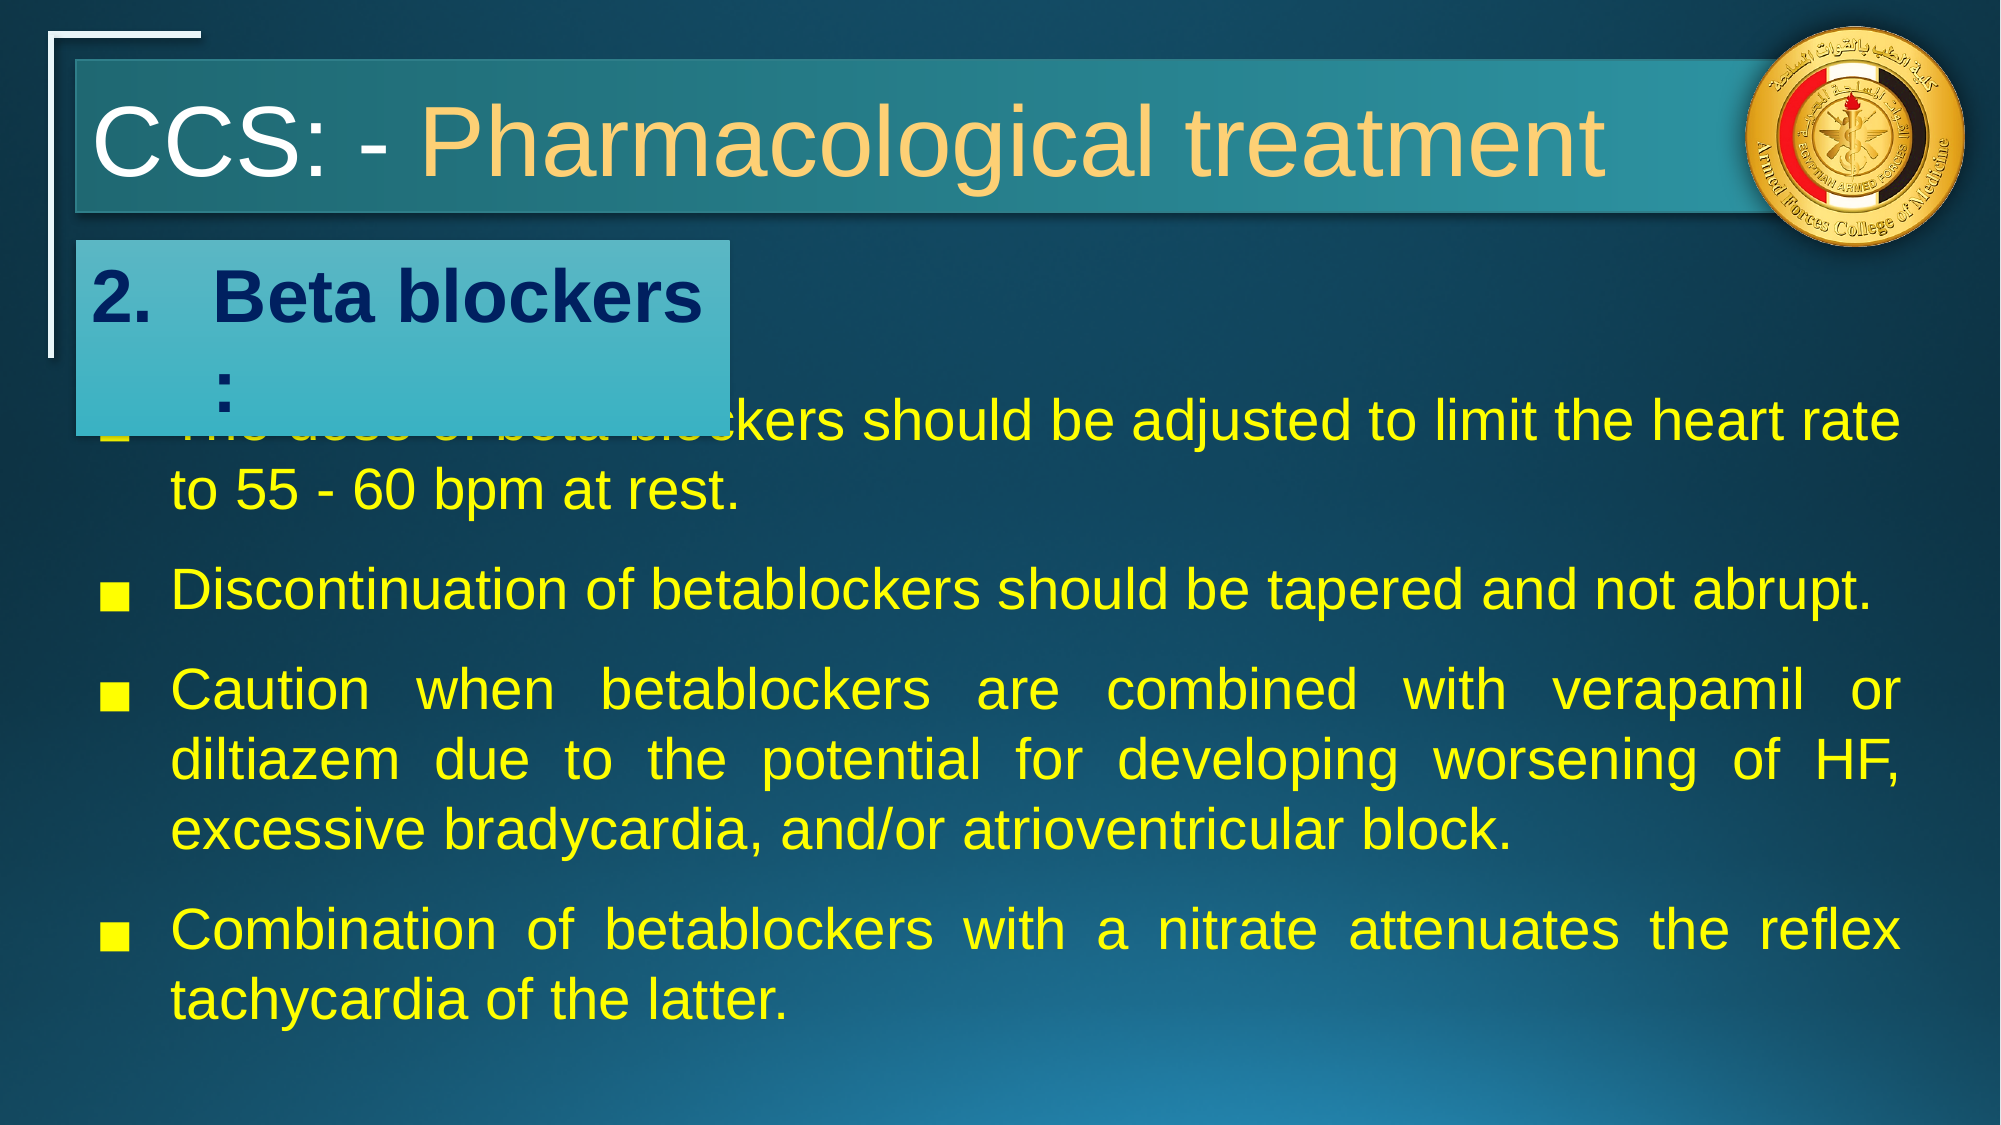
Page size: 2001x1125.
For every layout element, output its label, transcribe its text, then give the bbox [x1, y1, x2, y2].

picture [0, 0, 2001, 1125]
text_box The dose of beta-blockers should be adjusted to limit the heart rate to 55 - 60 bpm at rest. Discontinuation of betablockers should be tapered and not abrupt. Caution when betablockers are combined with verapamil or diltiazem due to the potential for developing worsening of HF, excessive bradycardia, and/or atrioventricular block. Combination of betablockers with a nitrate attenuates the reflex tachycardia of the latter. [80, 374, 1920, 1039]
text_box CCS: - Pharmacological treatment [76, 60, 1722, 213]
text_box Beta blockers : [76, 240, 730, 436]
